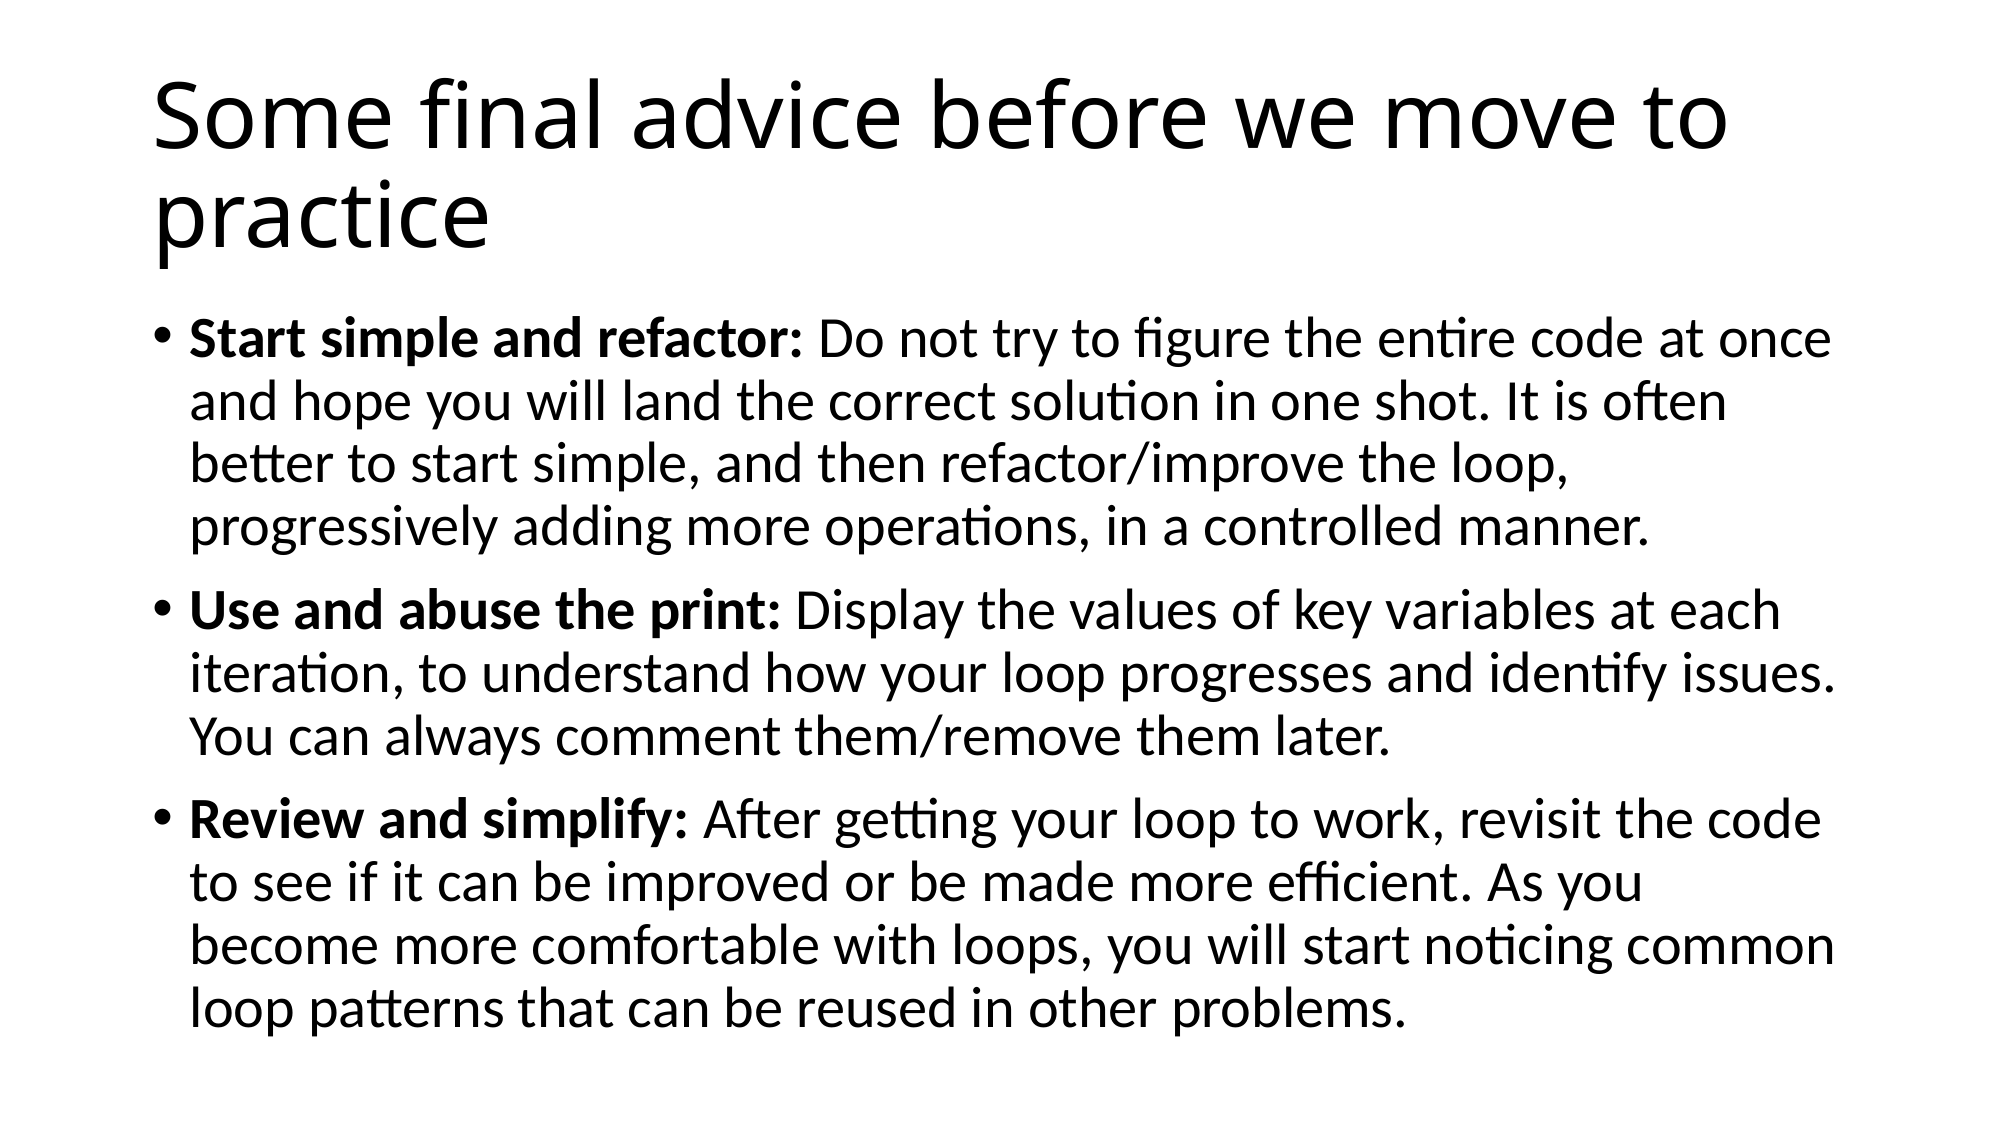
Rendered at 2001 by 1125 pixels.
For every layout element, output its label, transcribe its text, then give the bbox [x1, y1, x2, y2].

title Some final advice before we move to practice [137, 59, 1863, 278]
list Start simple and refactor: Do not try to figure the entire code at once and hope you will land the correct solution in one shot. It is often better to start simple, and then refactor/improve the loop, progressively adding more operations, in a controlled manner. Use and abuse the print: Display the values of key variables at each iteration, to understand how your loop progresses and identify issues. You can always comment them/remove them later. Review and simplify: After getting your loop to work, revisit the code to see if it can be improved or be made more efficient. As you become more comfortable with loops, you will start noticing common loop patterns that can be reused in other problems. [137, 299, 1863, 1125]
